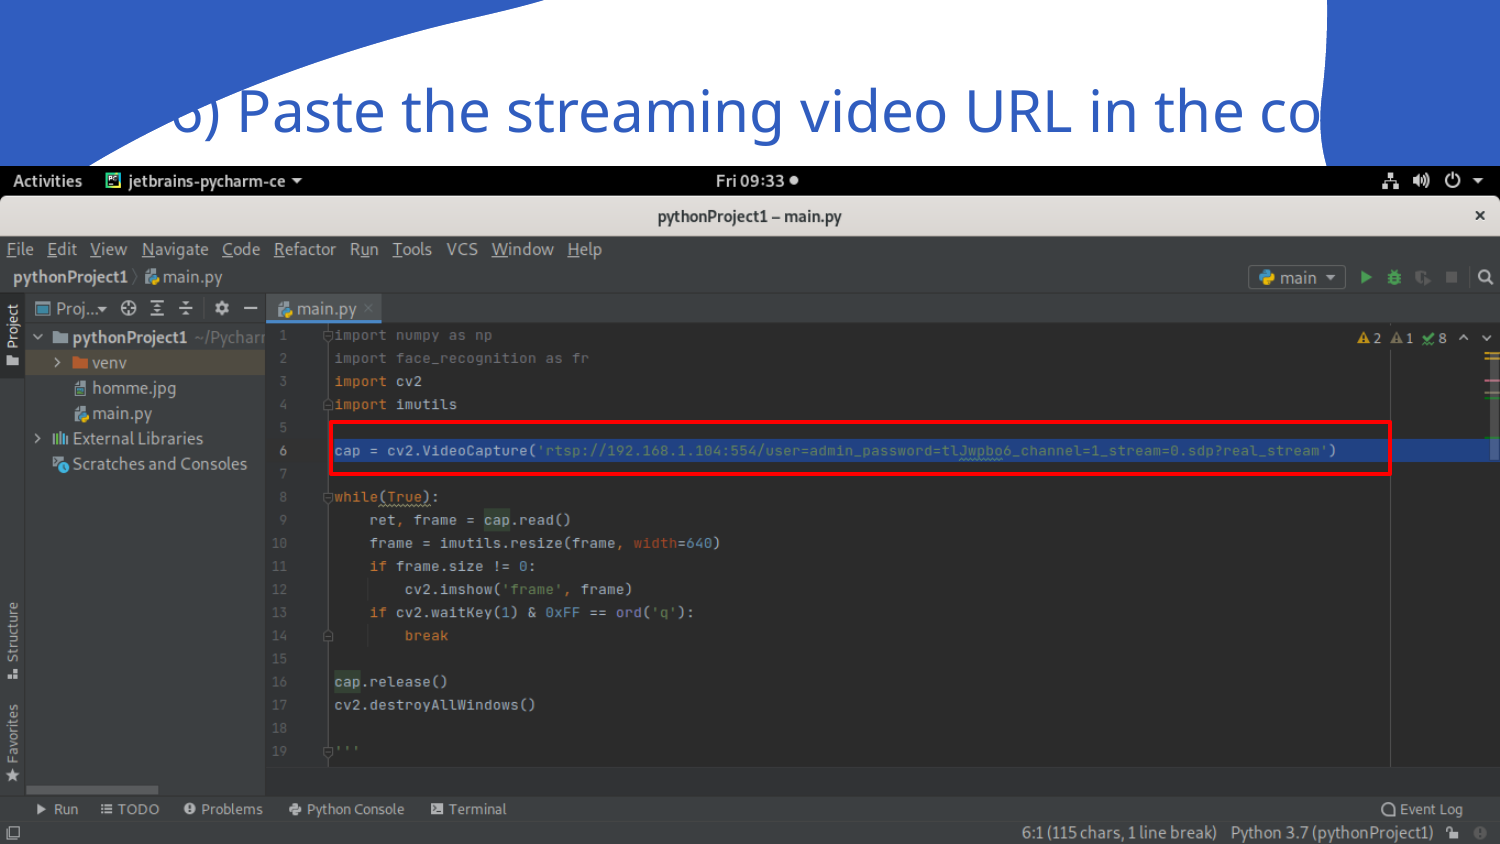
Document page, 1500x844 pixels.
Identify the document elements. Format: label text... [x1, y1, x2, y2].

title 6) Paste the streaming video URL in the code [143, 59, 1419, 153]
picture [0, 166, 1500, 844]
